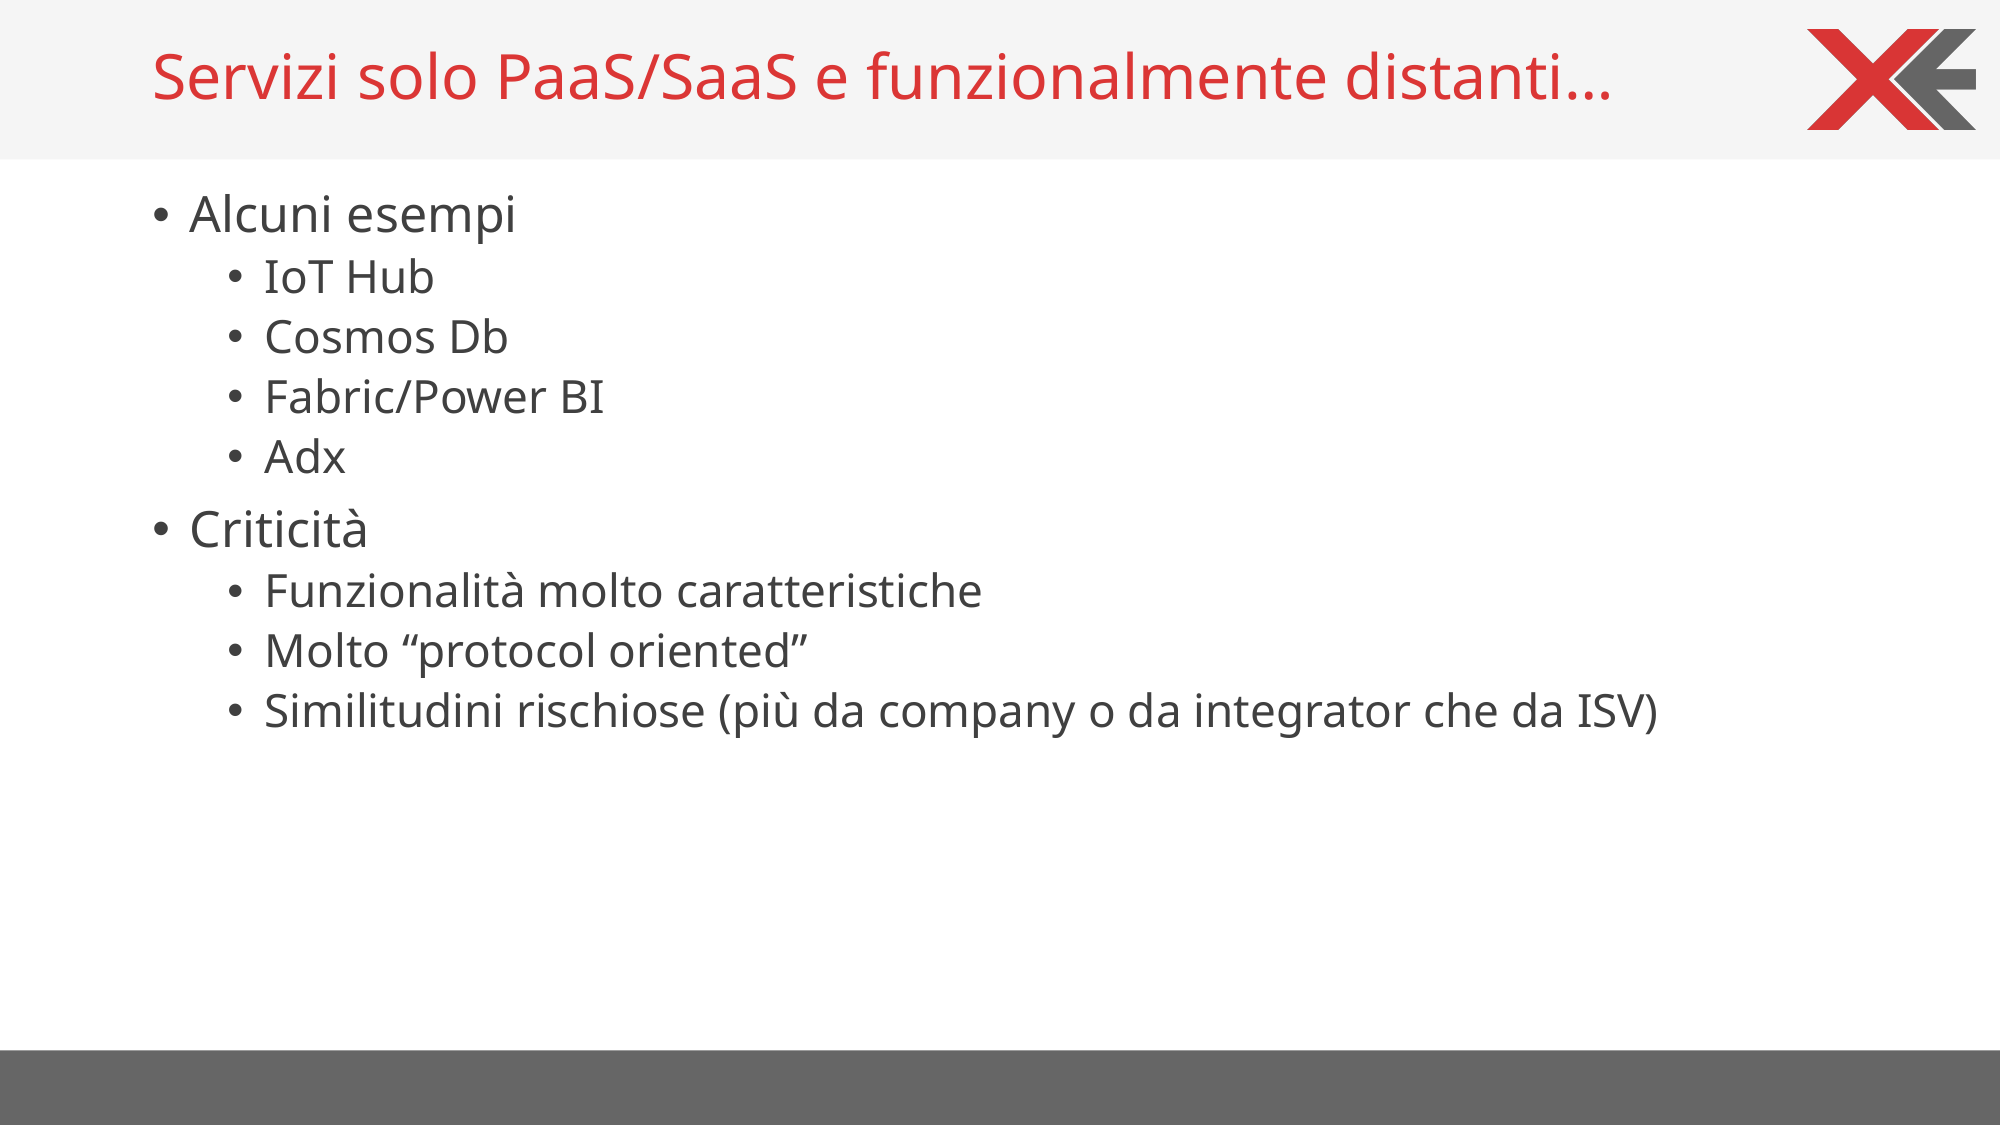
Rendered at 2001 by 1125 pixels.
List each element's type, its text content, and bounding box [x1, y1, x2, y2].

list Alcuni esempi IoT Hub Cosmos Db Fabric/Power BI Adx Criticità Funzionalità molto caratteristiche Molto “protocol oriented” Similitudini rischiose (più da company o da integrator che da ISV) [137, 182, 1863, 1014]
picture [1807, 29, 1976, 130]
title Servizi solo PaaS/SaaS e funzionalmente distanti… [137, 6, 1725, 153]
